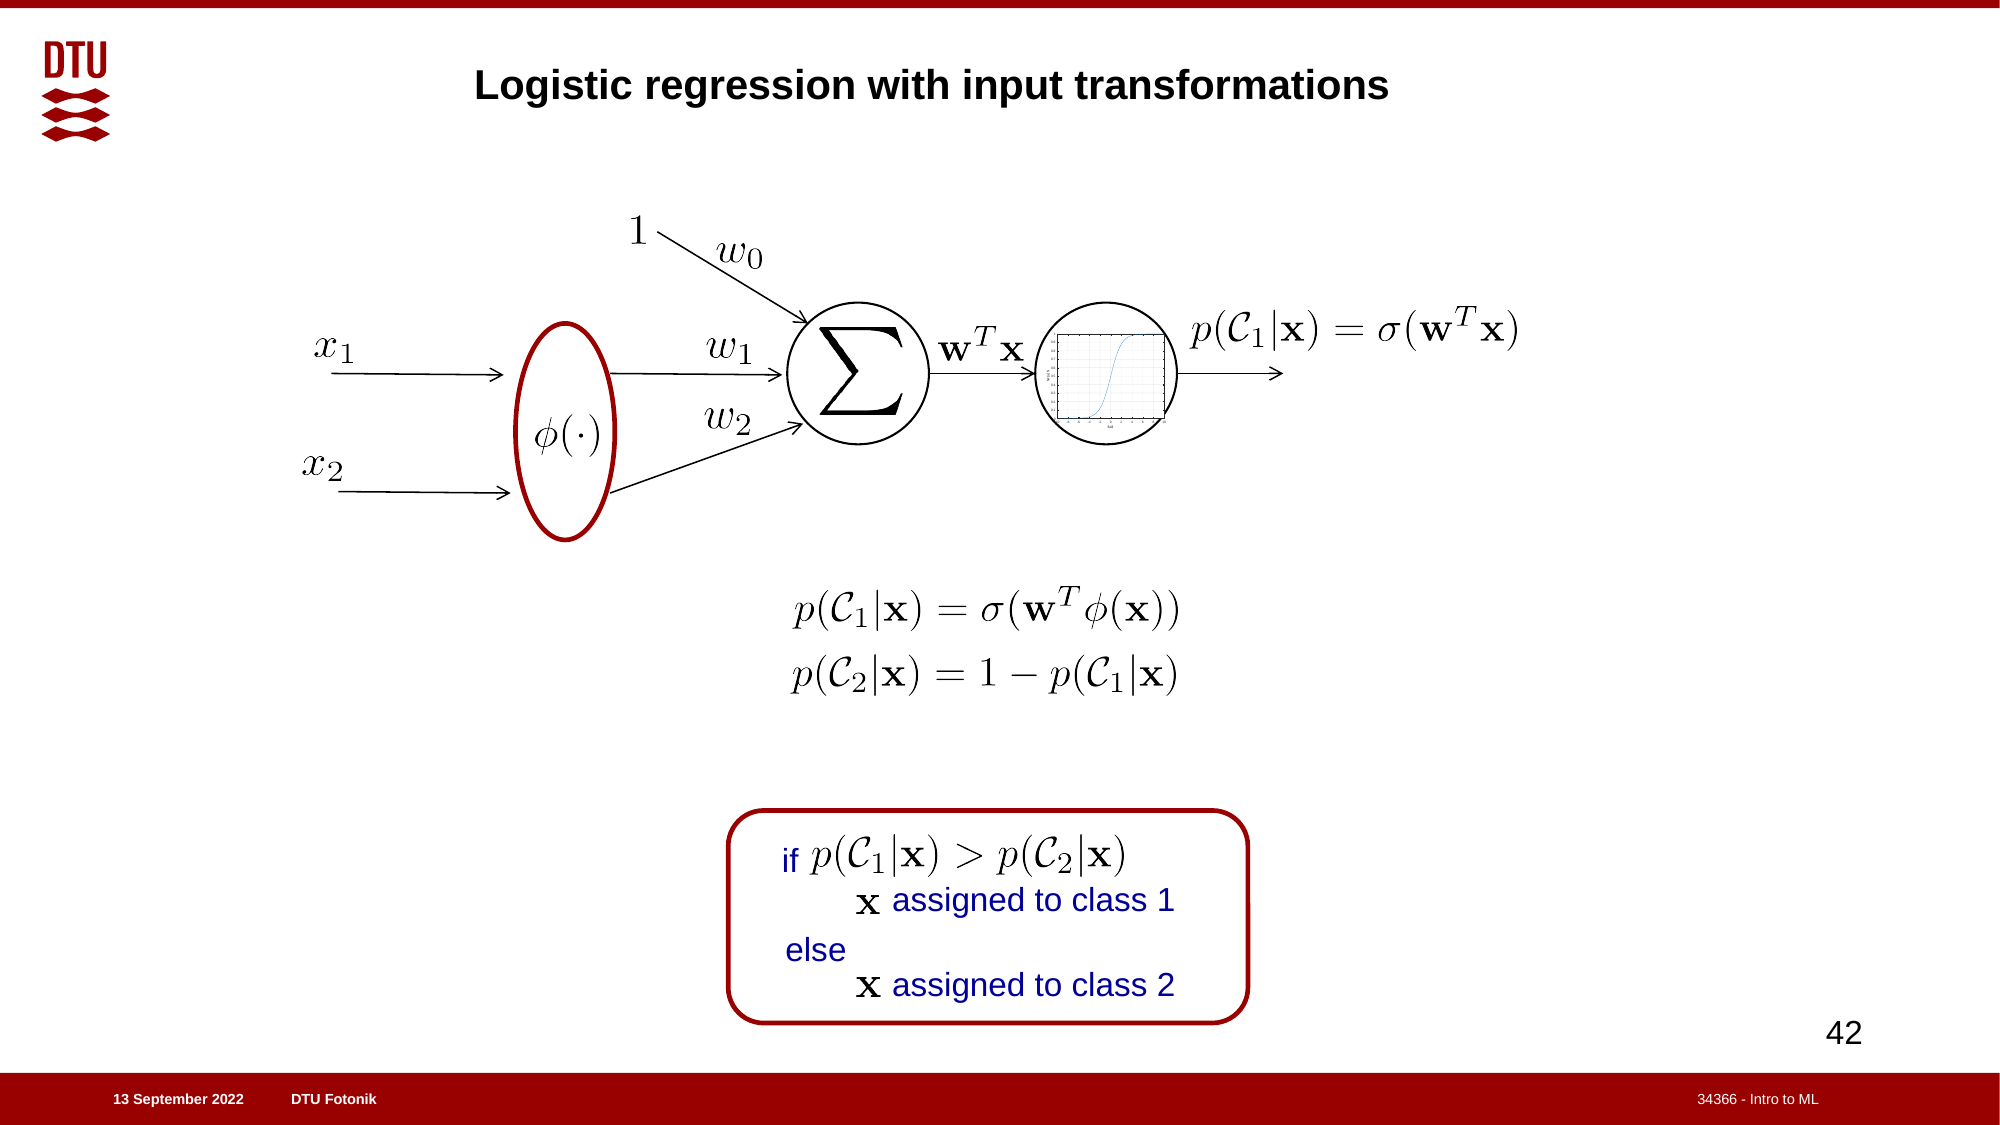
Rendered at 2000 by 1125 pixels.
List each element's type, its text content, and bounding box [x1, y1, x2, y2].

text_box 42 [1825, 1011, 1886, 1052]
title Logistic regression with input transformations [474, 27, 1597, 108]
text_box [609, 423, 804, 494]
picture [819, 326, 903, 415]
text_box [515, 323, 615, 540]
text_box [728, 810, 1248, 1024]
picture [855, 895, 881, 914]
text_box [1055, 302, 1157, 324]
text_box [656, 231, 809, 324]
picture [856, 977, 881, 997]
picture [808, 833, 1124, 877]
text_box [787, 302, 929, 445]
picture [790, 654, 1176, 697]
picture [1189, 305, 1517, 352]
picture [706, 337, 751, 364]
picture [535, 414, 599, 457]
picture [1038, 325, 1178, 430]
picture [716, 243, 762, 269]
text_box [1079, 439, 1134, 445]
picture [938, 325, 1024, 362]
picture [792, 585, 1178, 632]
picture [704, 408, 750, 435]
picture [631, 215, 646, 244]
picture [314, 337, 353, 363]
picture [302, 455, 342, 481]
